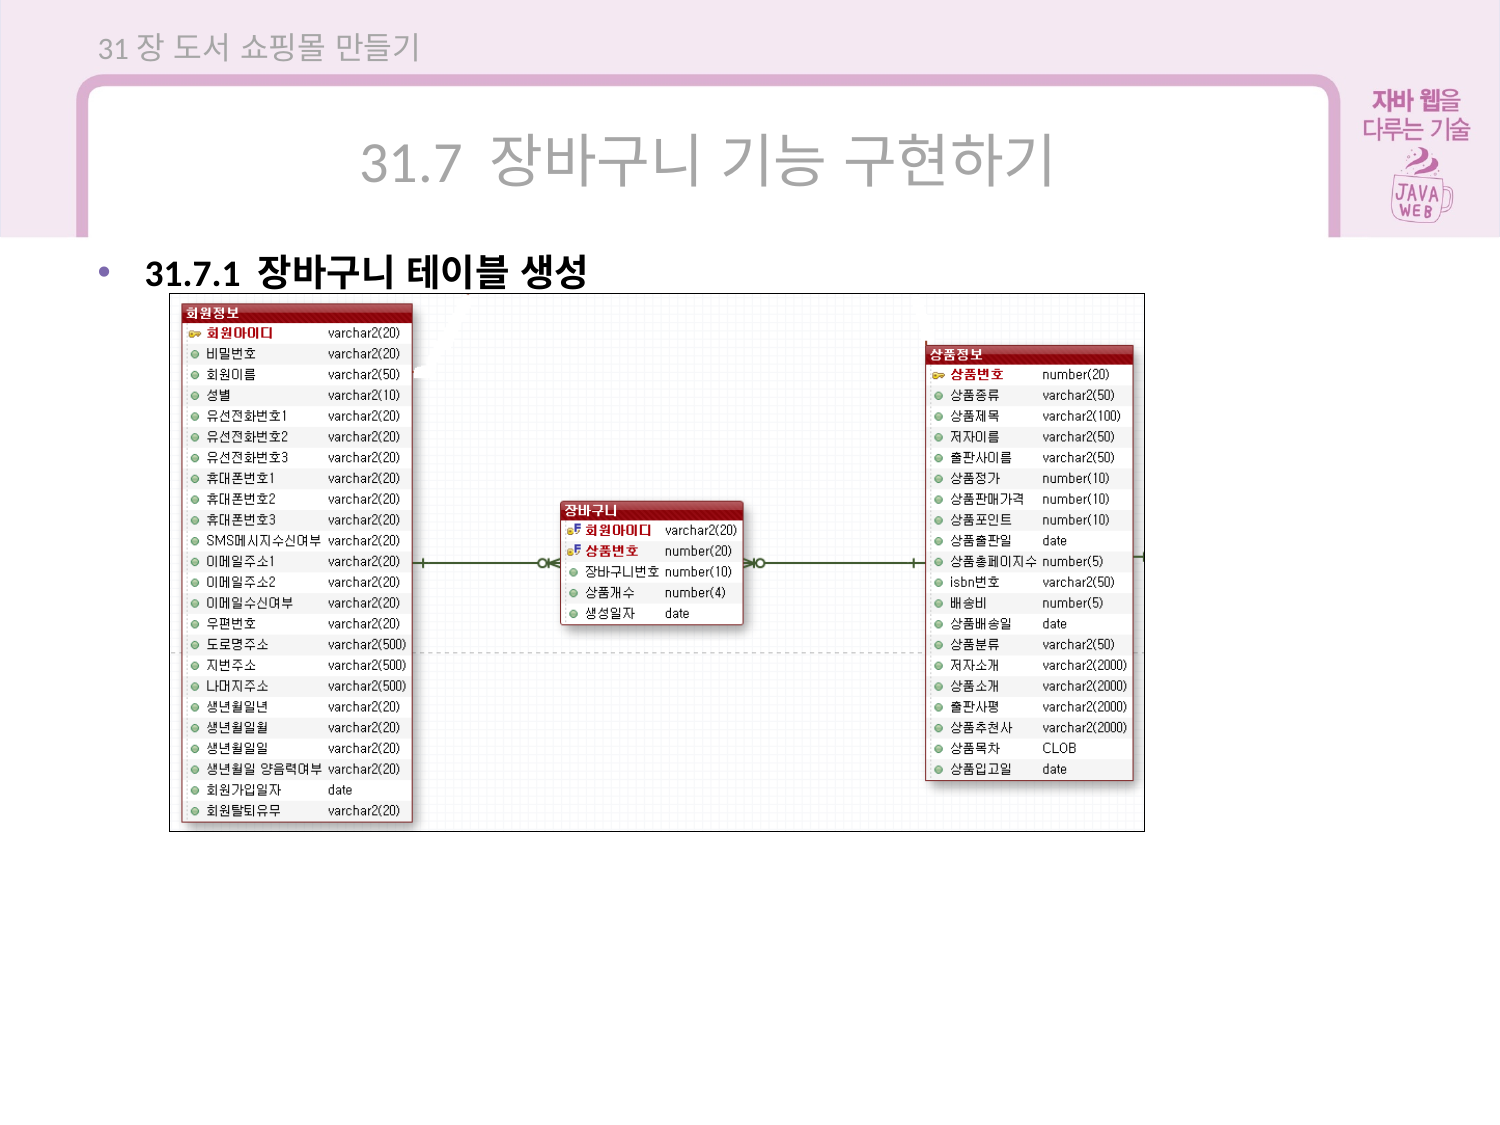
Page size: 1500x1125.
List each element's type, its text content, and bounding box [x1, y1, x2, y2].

picture [0, 0, 1500, 1125]
text_box 31.7.1 장바구니 테이블 생성 [82, 218, 1402, 302]
text_box 31장 도서 쇼핑몰 만들기 [82, 0, 1133, 74]
text_box 31.7 장바구니 기능 구현하기 [96, 117, 1321, 202]
